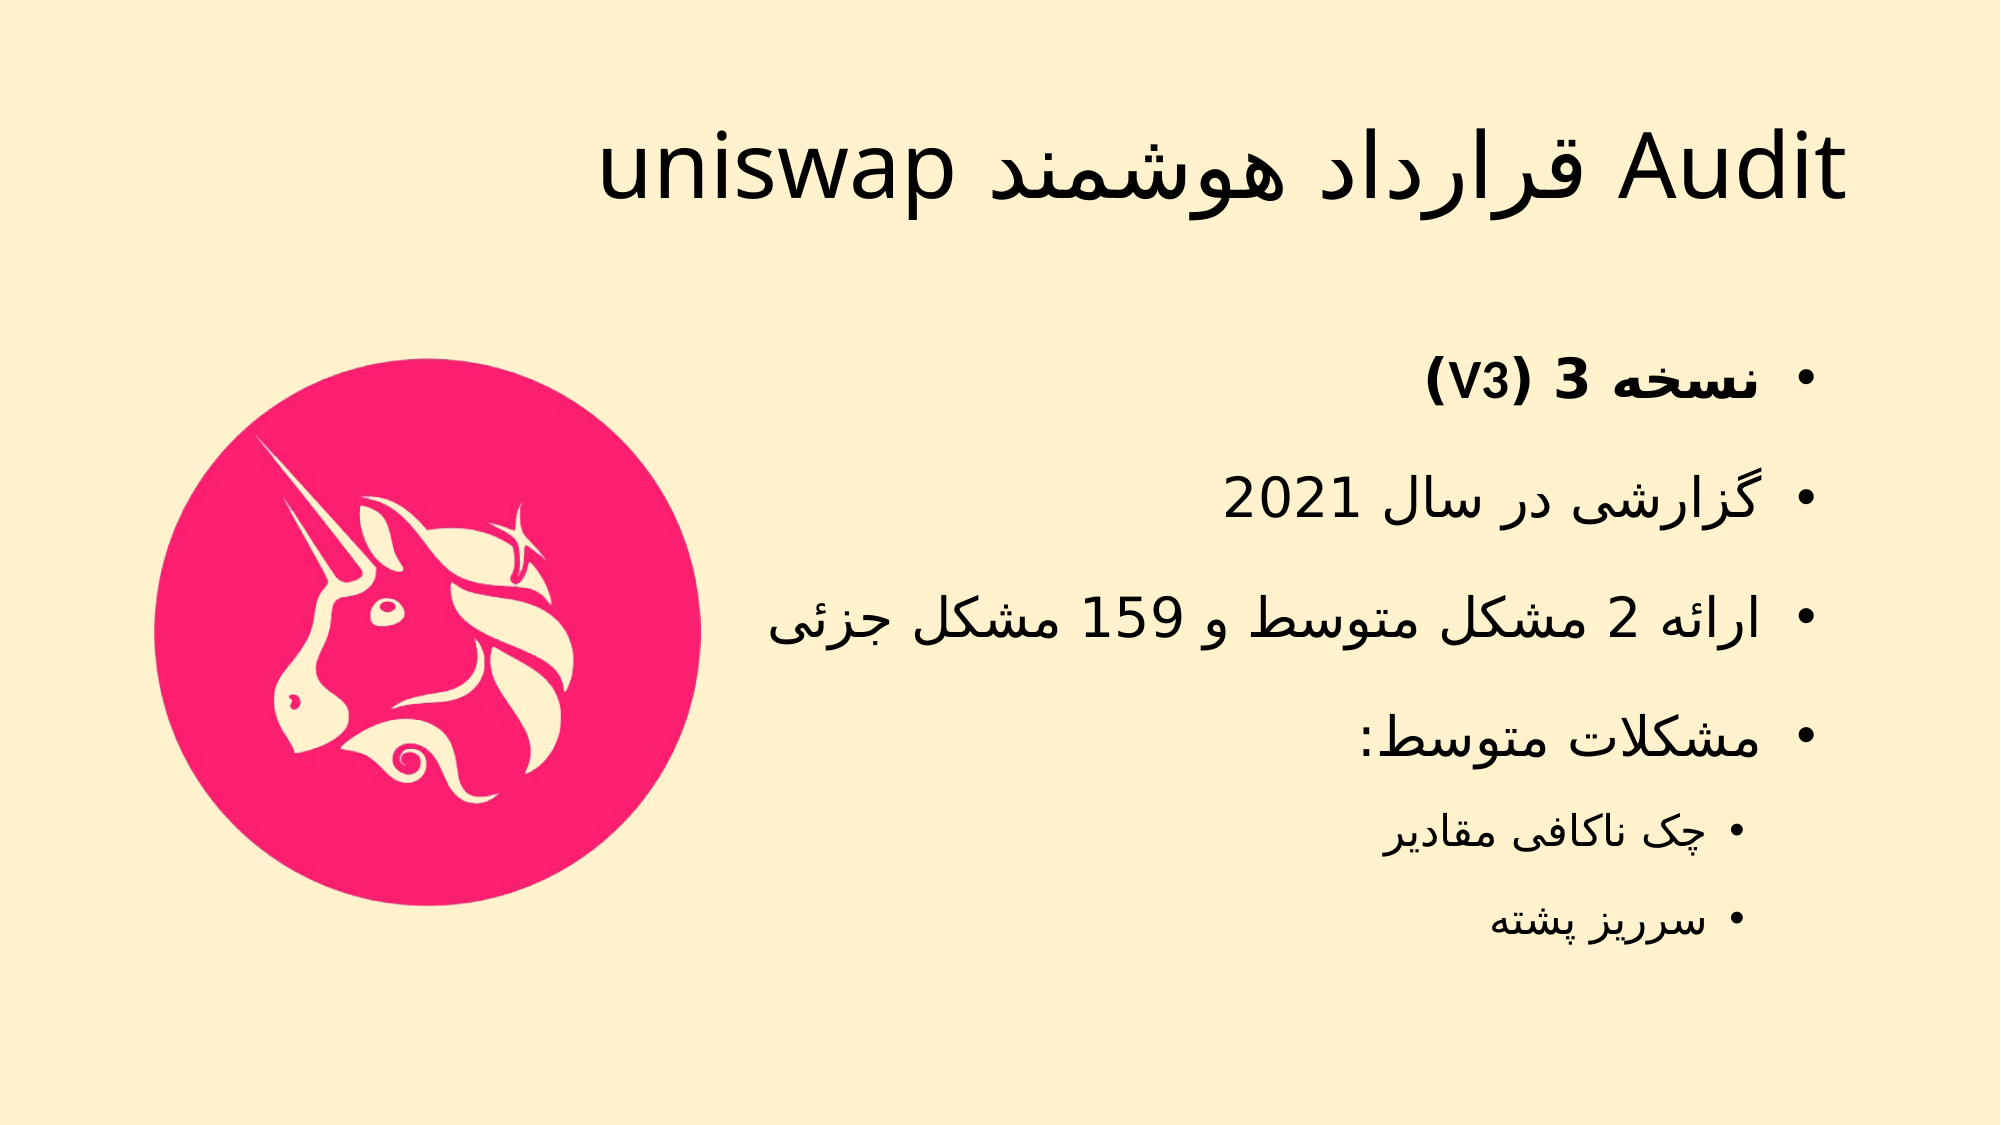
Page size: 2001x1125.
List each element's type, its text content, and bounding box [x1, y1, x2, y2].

title Audit قرارداد هوشمند uniswap [137, 59, 1863, 278]
list نسخه 3 (V3) گزارشی در سال 2021 ارائه 2 مشکل متوسط و 159 مشکل جزئی مشکلات متوسط: چک ناکافی مقادیر سرریز پشته [701, 302, 1830, 1029]
picture [154, 358, 701, 907]
